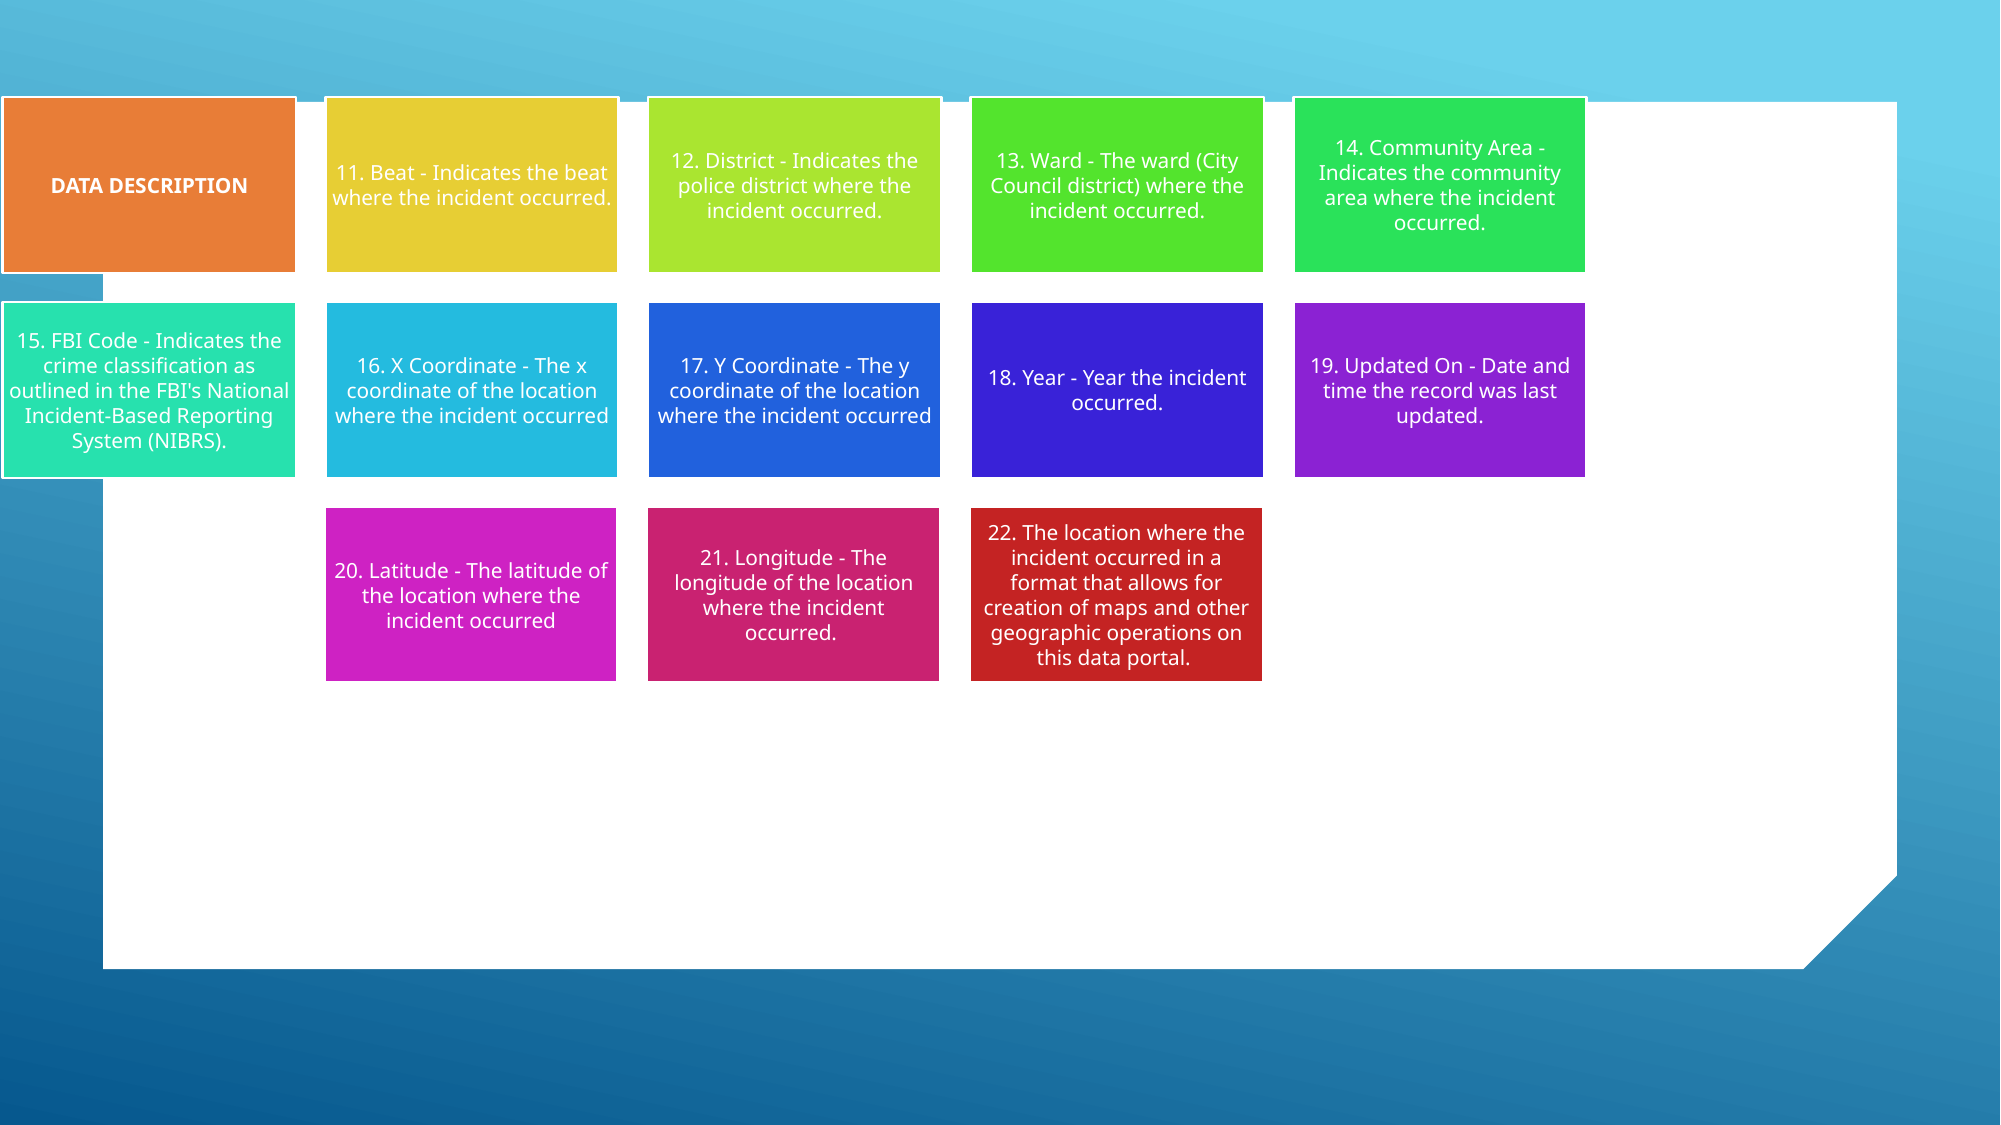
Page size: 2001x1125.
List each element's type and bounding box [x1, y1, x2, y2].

text_box [208, 164, 1795, 946]
text_box [0, 0, 2000, 1125]
text_box [101, 100, 1899, 971]
